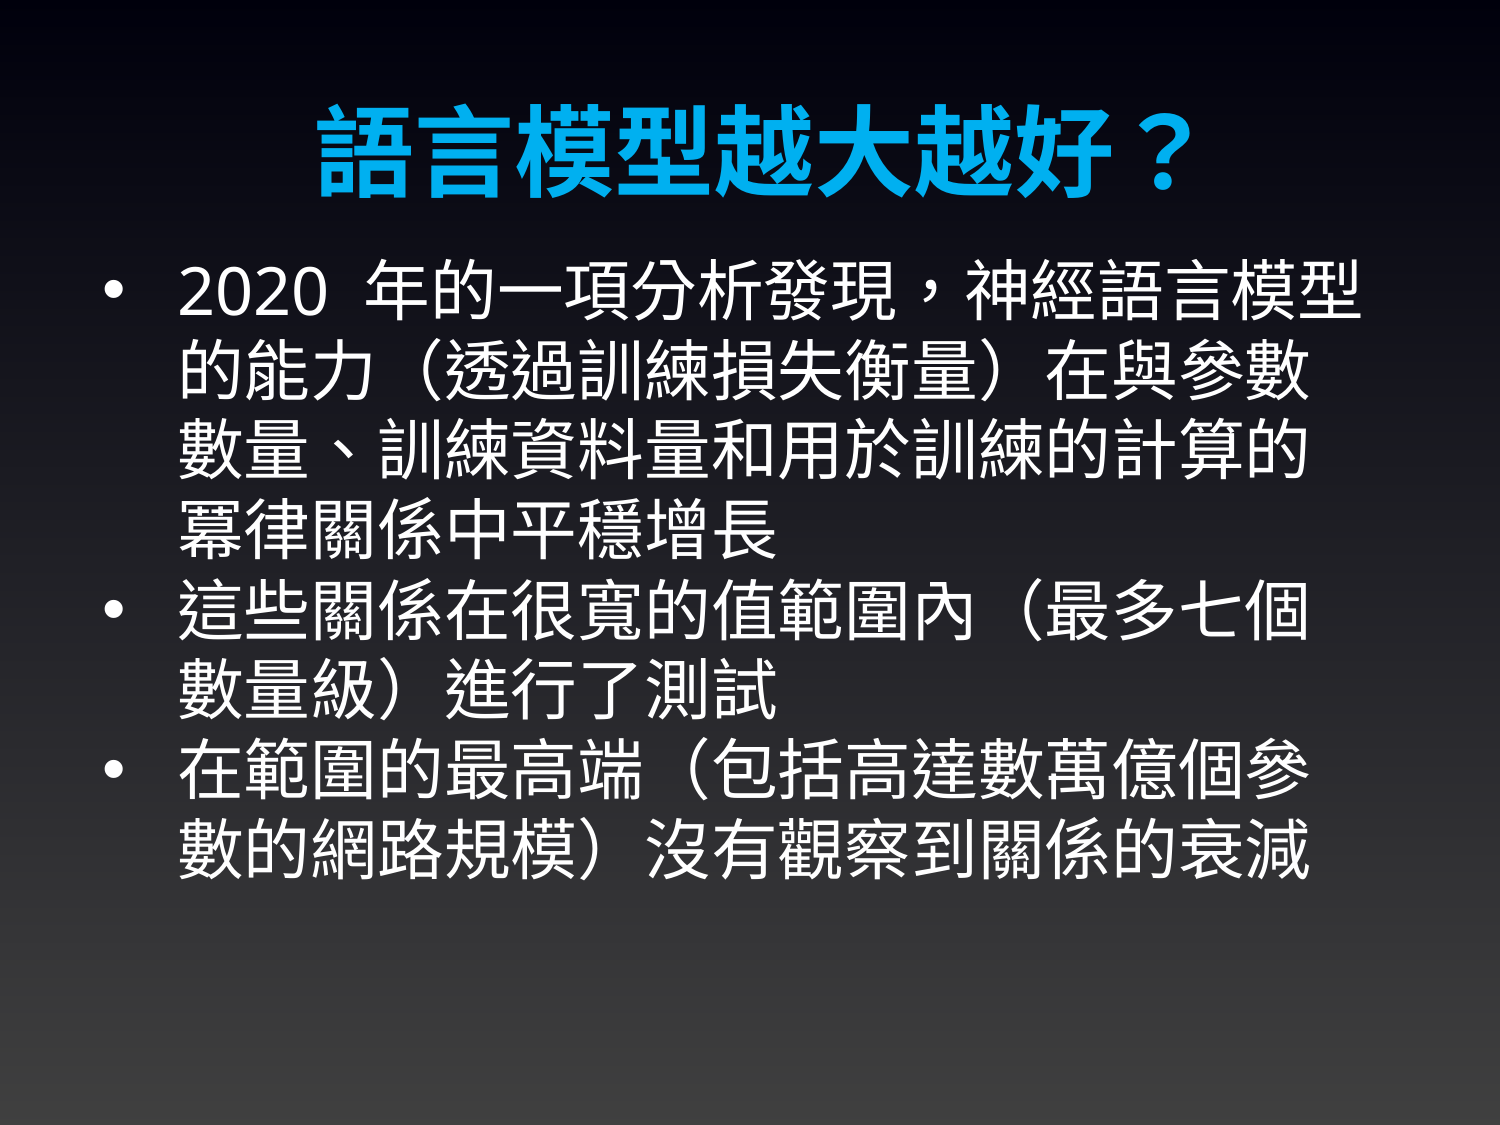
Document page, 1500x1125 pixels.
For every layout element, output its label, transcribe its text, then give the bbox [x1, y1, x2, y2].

text_box 2020 年的一項分析發現，神經語言模型的能力（透過訓練損失衡量）在與參數數量、訓練資料量和用於訓練的計算的冪律關係中平穩增長 這些關係在很寬的值範圍內（最多七個數量級）進行了測試 在範圍的最高端（包括高達數萬億個參數的網路規模）沒有觀察到關係的衰減 [87, 241, 1388, 896]
text_box 語言模型越大越好？ [299, 62, 1275, 225]
